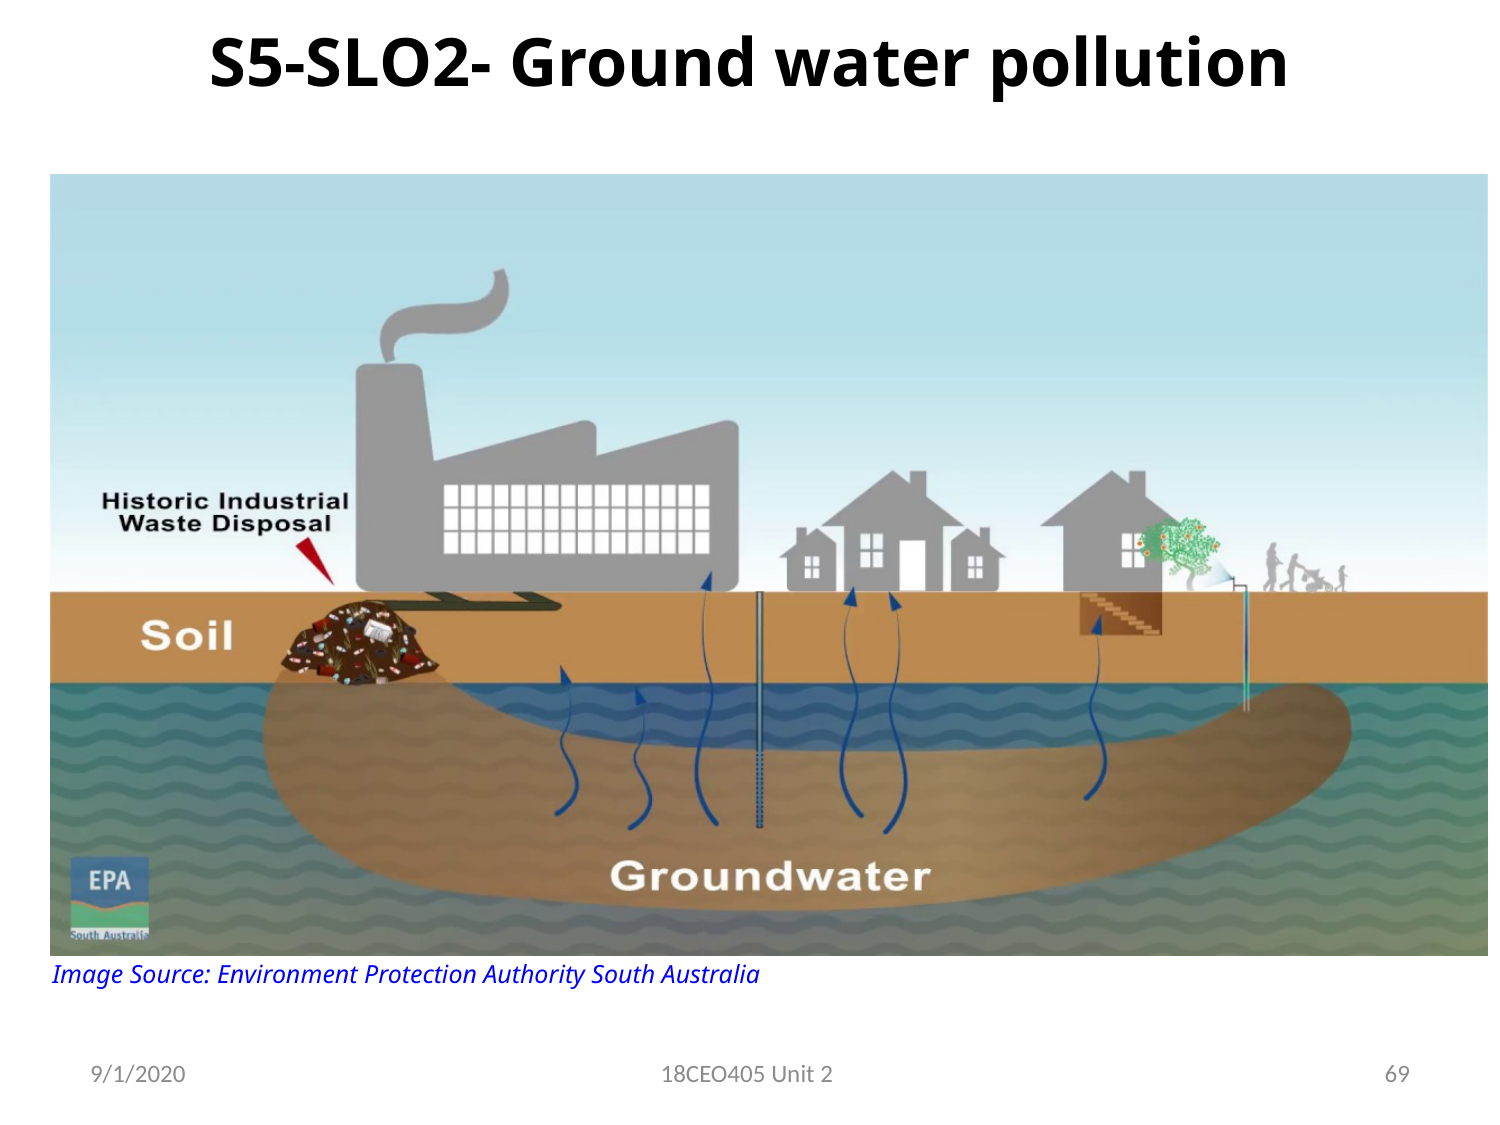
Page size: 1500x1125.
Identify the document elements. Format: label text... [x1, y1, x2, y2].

footer 18CEO405 Unit 2 [512, 1042, 988, 1103]
slide_number 69 [1074, 1042, 1425, 1103]
text_box S5-SLO2- Ground water pollution [62, 12, 1438, 108]
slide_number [75, 1042, 425, 1103]
text_box Image Source: Environment Protection Authority South Australia [37, 951, 1375, 997]
picture [49, 174, 1488, 956]
